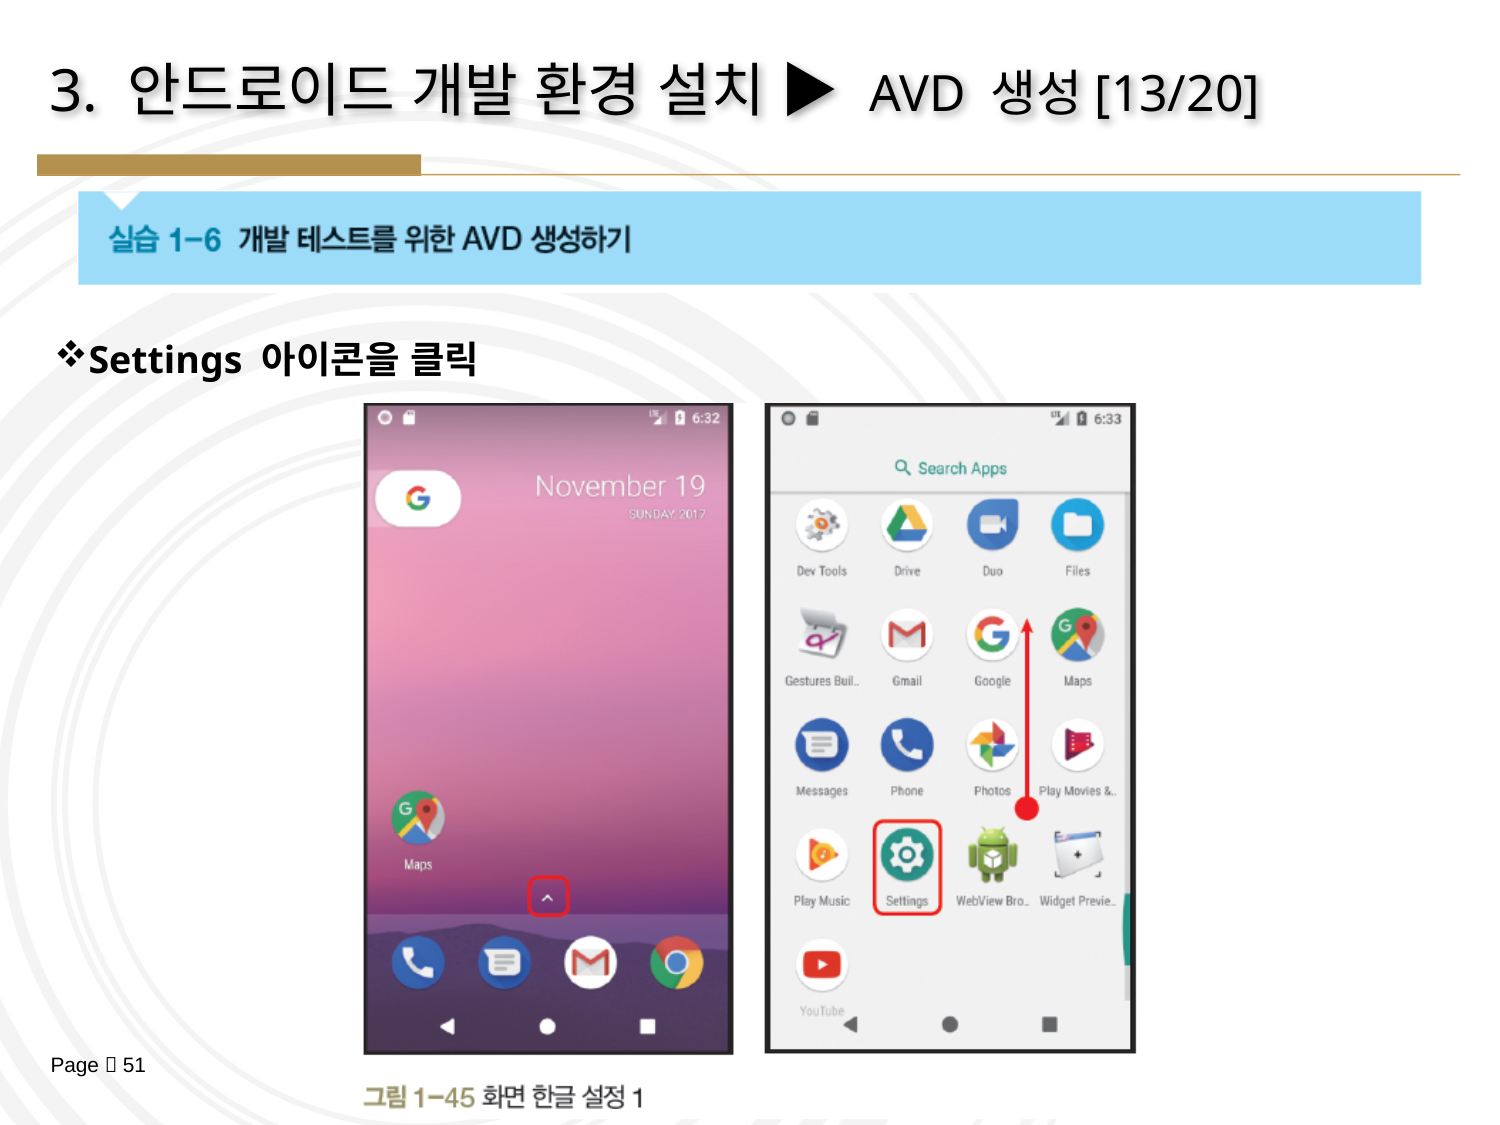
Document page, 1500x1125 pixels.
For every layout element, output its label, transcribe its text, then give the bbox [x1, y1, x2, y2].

title 3. 안드로이드 개발 환경 설치 ▶ AVD 생성[13/20] [48, 53, 1448, 161]
list Settings 아이콘을 클릭 [54, 335, 1469, 1051]
picture [0, 35, 1500, 1125]
